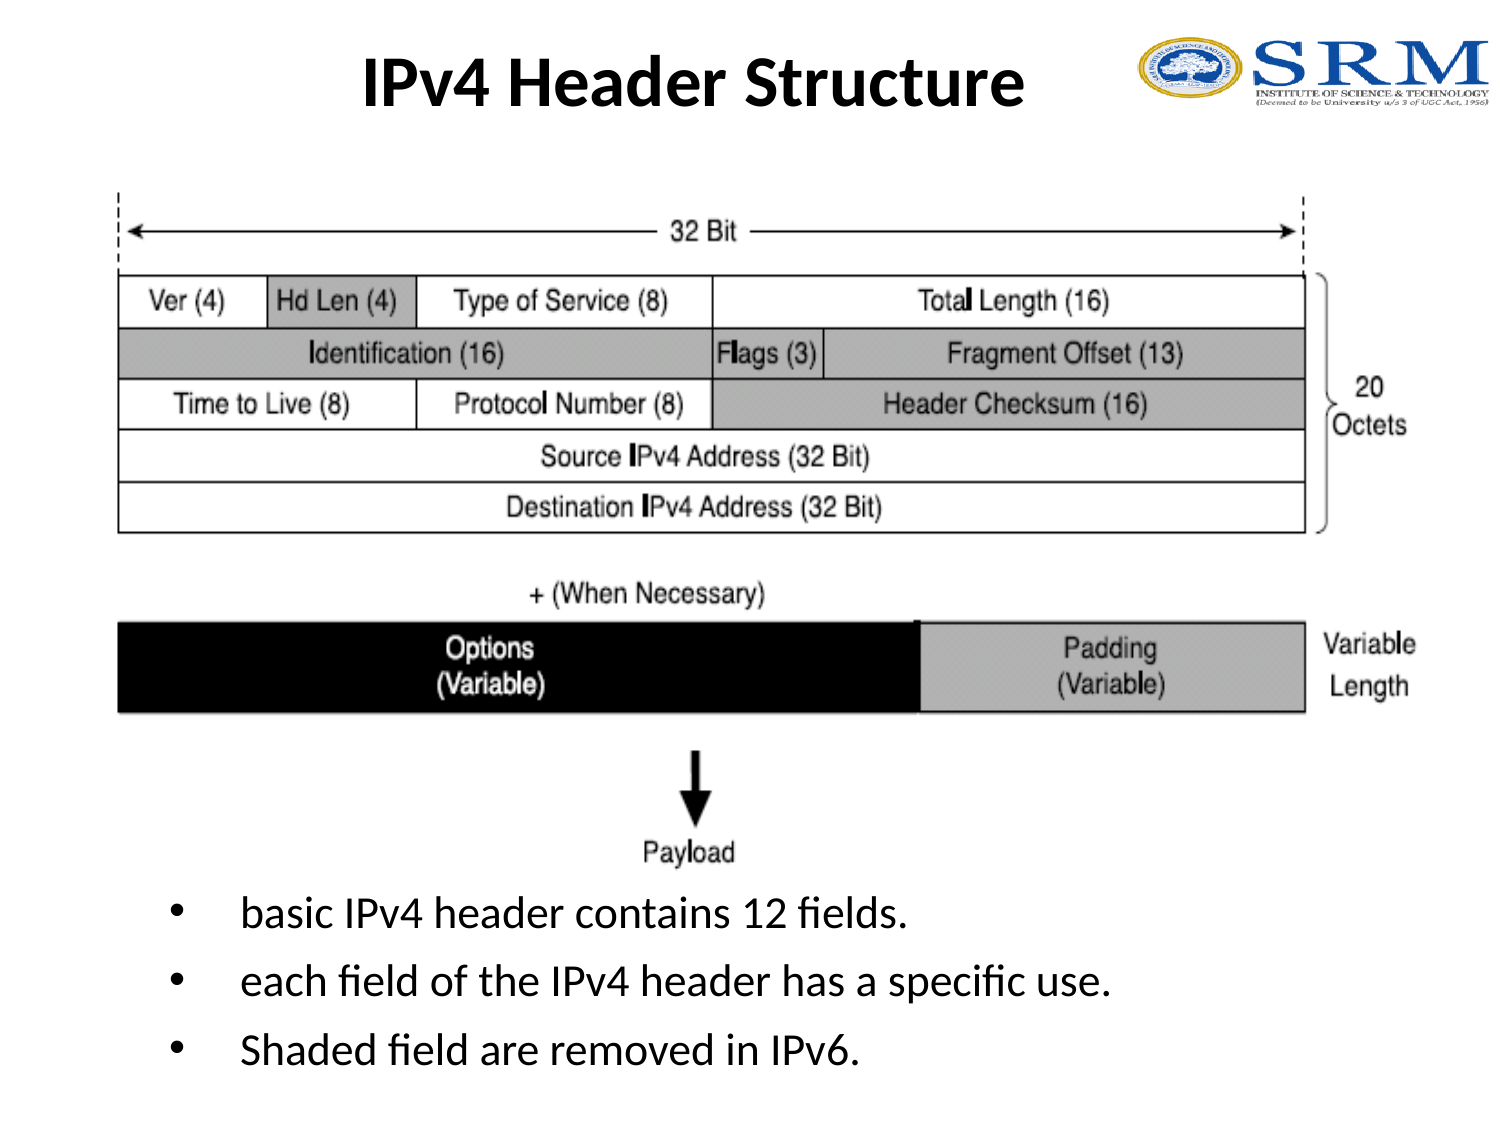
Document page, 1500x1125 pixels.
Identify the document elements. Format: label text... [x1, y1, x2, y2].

title IPv4 Header Structure [75, 25, 1313, 162]
list basic IPv4 header contains 12 fields. each field of the IPv4 header has a specific use. Shaded field are removed in IPv6. [150, 896, 1288, 1125]
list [87, 172, 1451, 888]
picture [1134, 24, 1500, 116]
